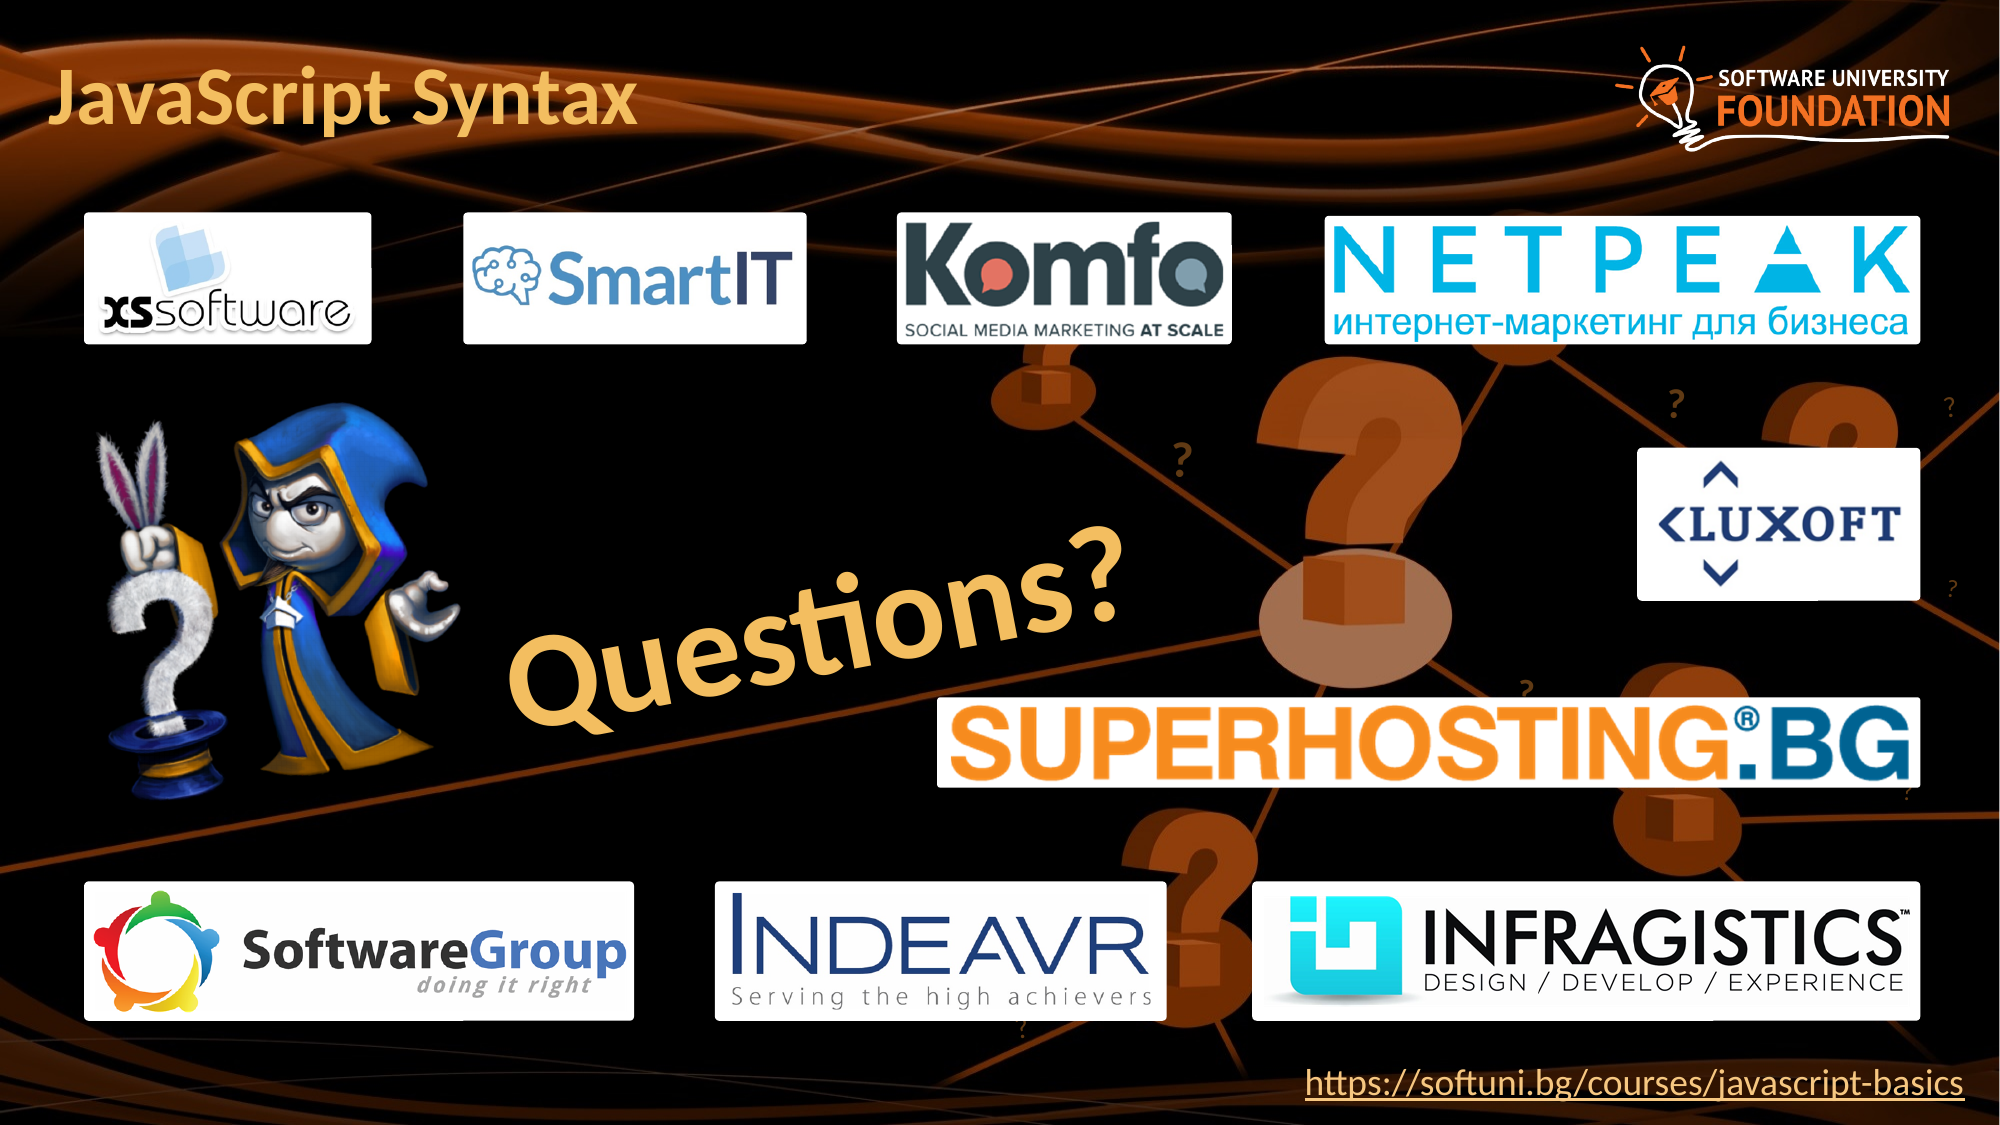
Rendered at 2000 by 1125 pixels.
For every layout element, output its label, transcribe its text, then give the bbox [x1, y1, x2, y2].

picture [0, 0, 2000, 1125]
title JavaScript Syntax [30, 6, 1602, 189]
list https://softuni.bg/courses/javascript-basics [250, 1050, 1971, 1110]
